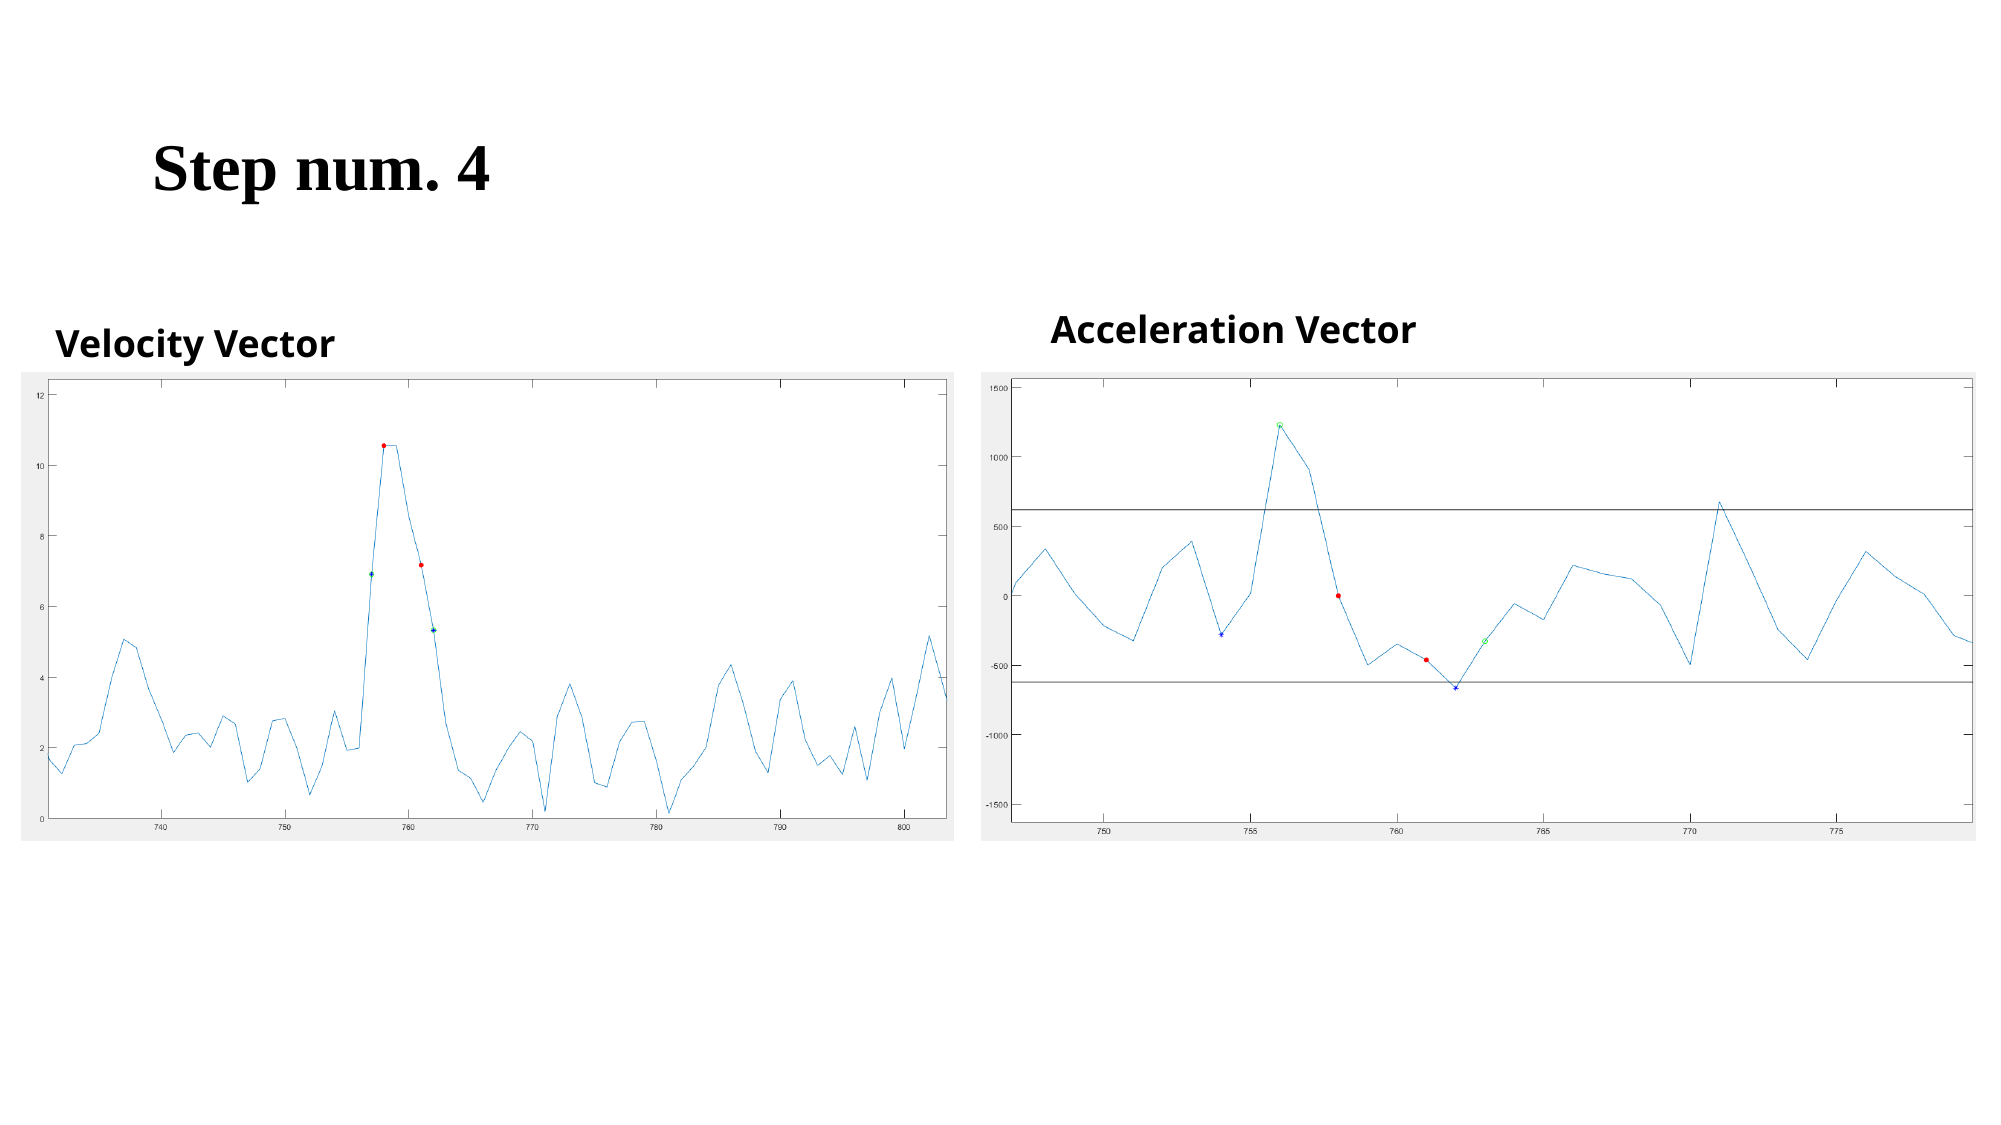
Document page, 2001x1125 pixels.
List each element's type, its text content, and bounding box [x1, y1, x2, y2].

title Step num. 4 [137, 59, 1863, 278]
text_box Velocity Vector [40, 312, 555, 372]
picture [21, 372, 954, 841]
text_box Acceleration Vector [1035, 299, 1550, 359]
picture [981, 372, 1976, 841]
